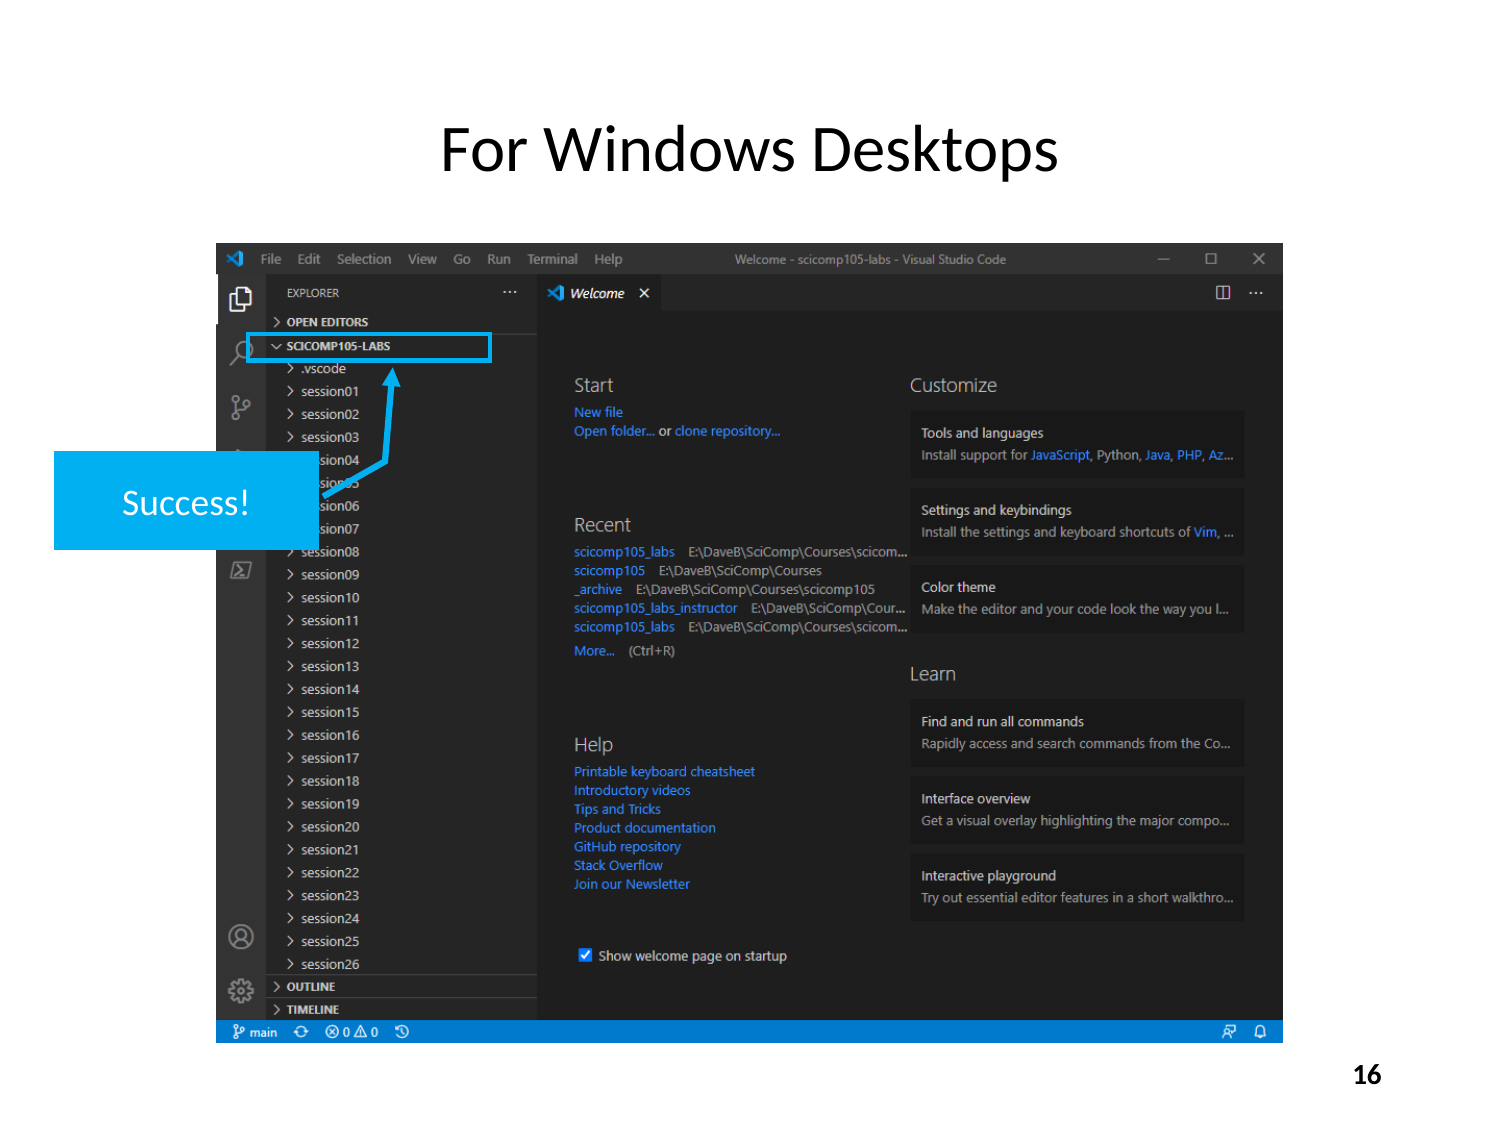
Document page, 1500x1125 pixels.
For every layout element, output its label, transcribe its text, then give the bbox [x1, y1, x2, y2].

slide_number 16 [1059, 1042, 1397, 1103]
text_box Success! [56, 453, 216, 548]
picture [226, 497, 236, 515]
title For Windows Desktops [103, 59, 1397, 241]
picture [216, 505, 222, 514]
picture [216, 243, 1284, 1043]
